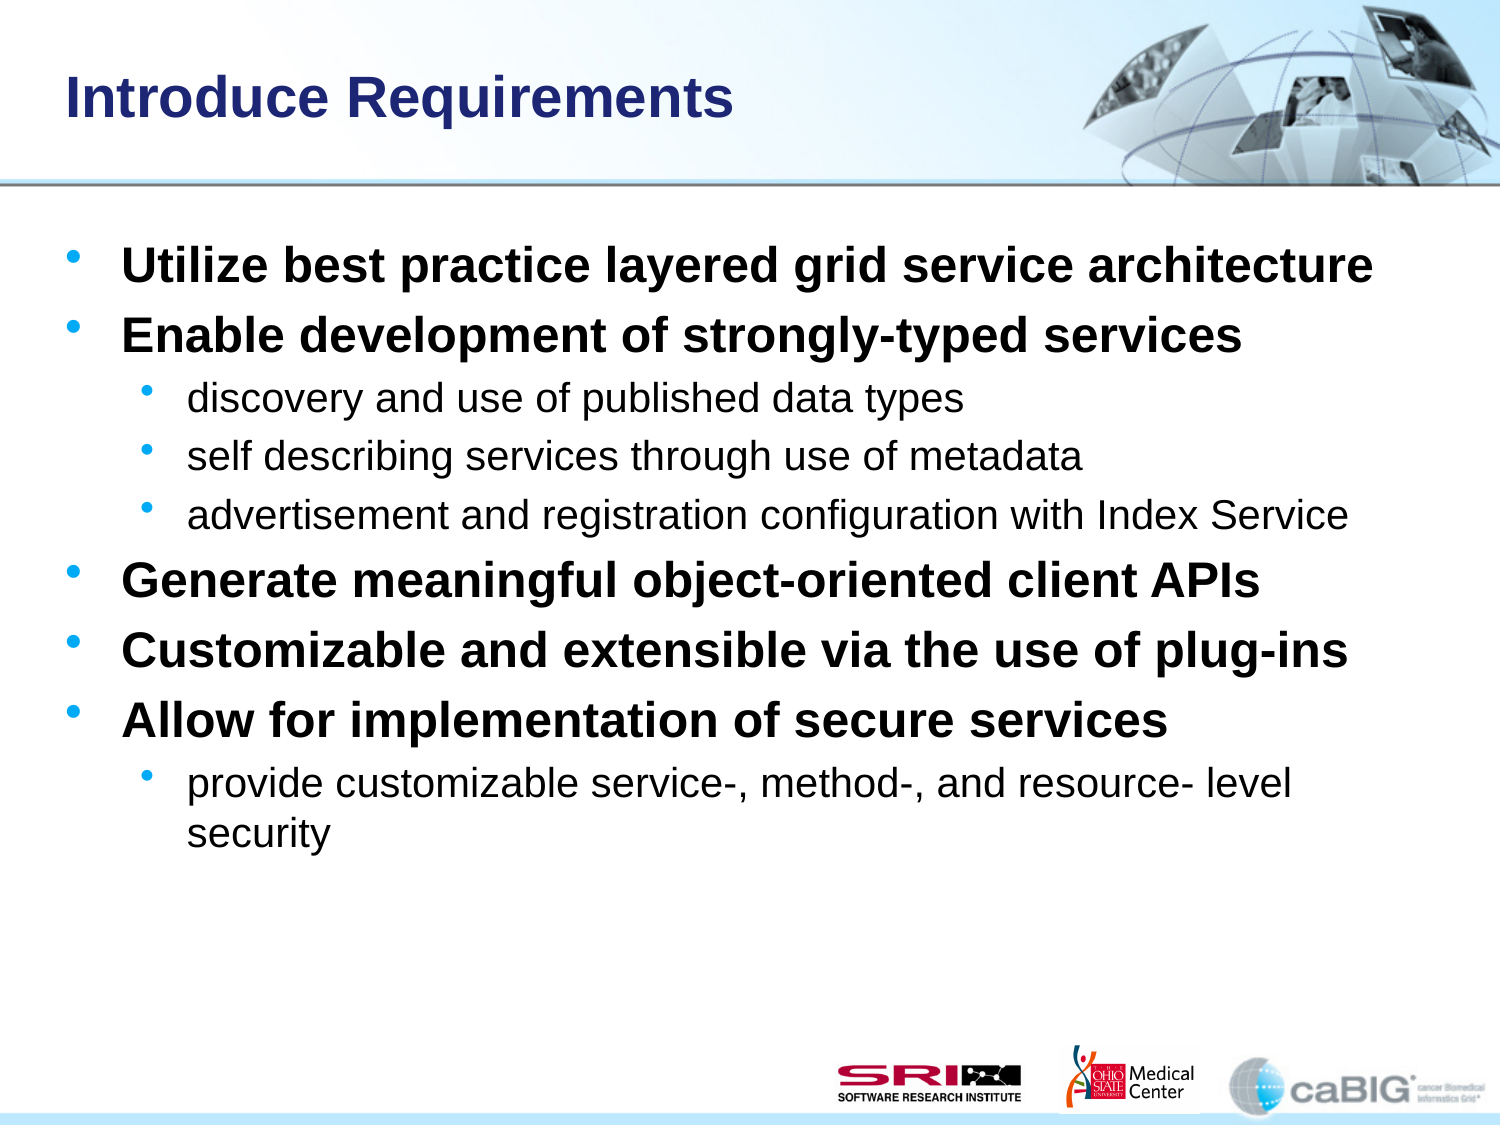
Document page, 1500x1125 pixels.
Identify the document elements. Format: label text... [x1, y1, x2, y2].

picture [0, 0, 1500, 1125]
title Introduce Requirements [49, 0, 1176, 188]
list Utilize best practice layered grid service architecture Enable development of strongly-typed services discovery and use of published data types self describing services through use of metadata advertisement and registration configuration with Index Service Generate meaningful object-oriented client APIs Customizable and extensible via the use of plug-ins Allow for implementation of secure services provide customizable service-, method-, and resource- level security [49, 224, 1438, 1038]
